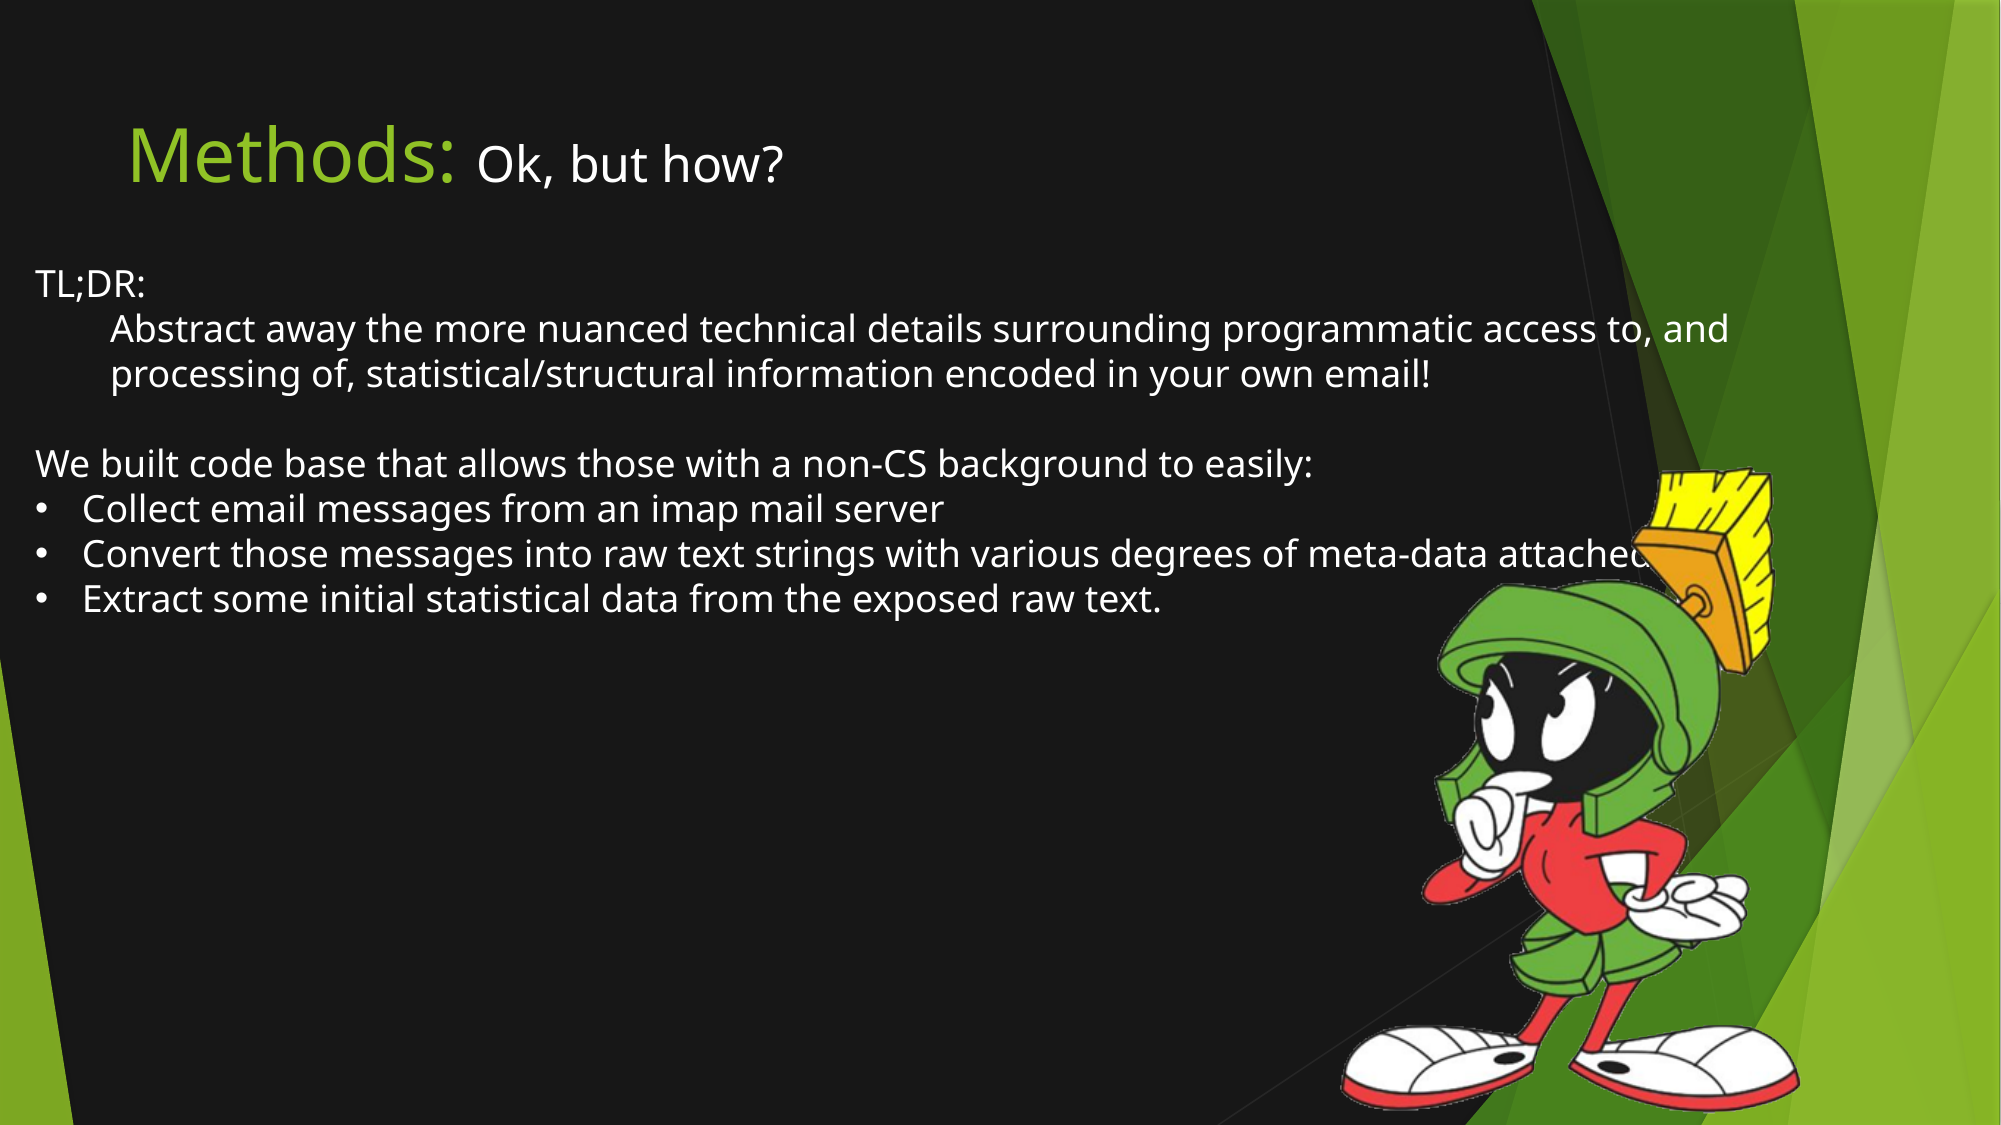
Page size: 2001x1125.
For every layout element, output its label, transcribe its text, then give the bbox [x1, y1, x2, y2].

text_box TL;DR: Abstract away the more nuanced technical details surrounding programmatic access to, and processing of, statistical/structural information encoded in your own email! We built code base that allows those with a non-CS background to easily: Collect email messages from an imap mail server Convert those messages into raw text strings with various degrees of meta-data attached Extract some initial statistical data from the exposed raw text. [20, 252, 1821, 628]
title Methods: Ok, but how? [111, 99, 1522, 252]
picture [1323, 449, 1821, 1125]
